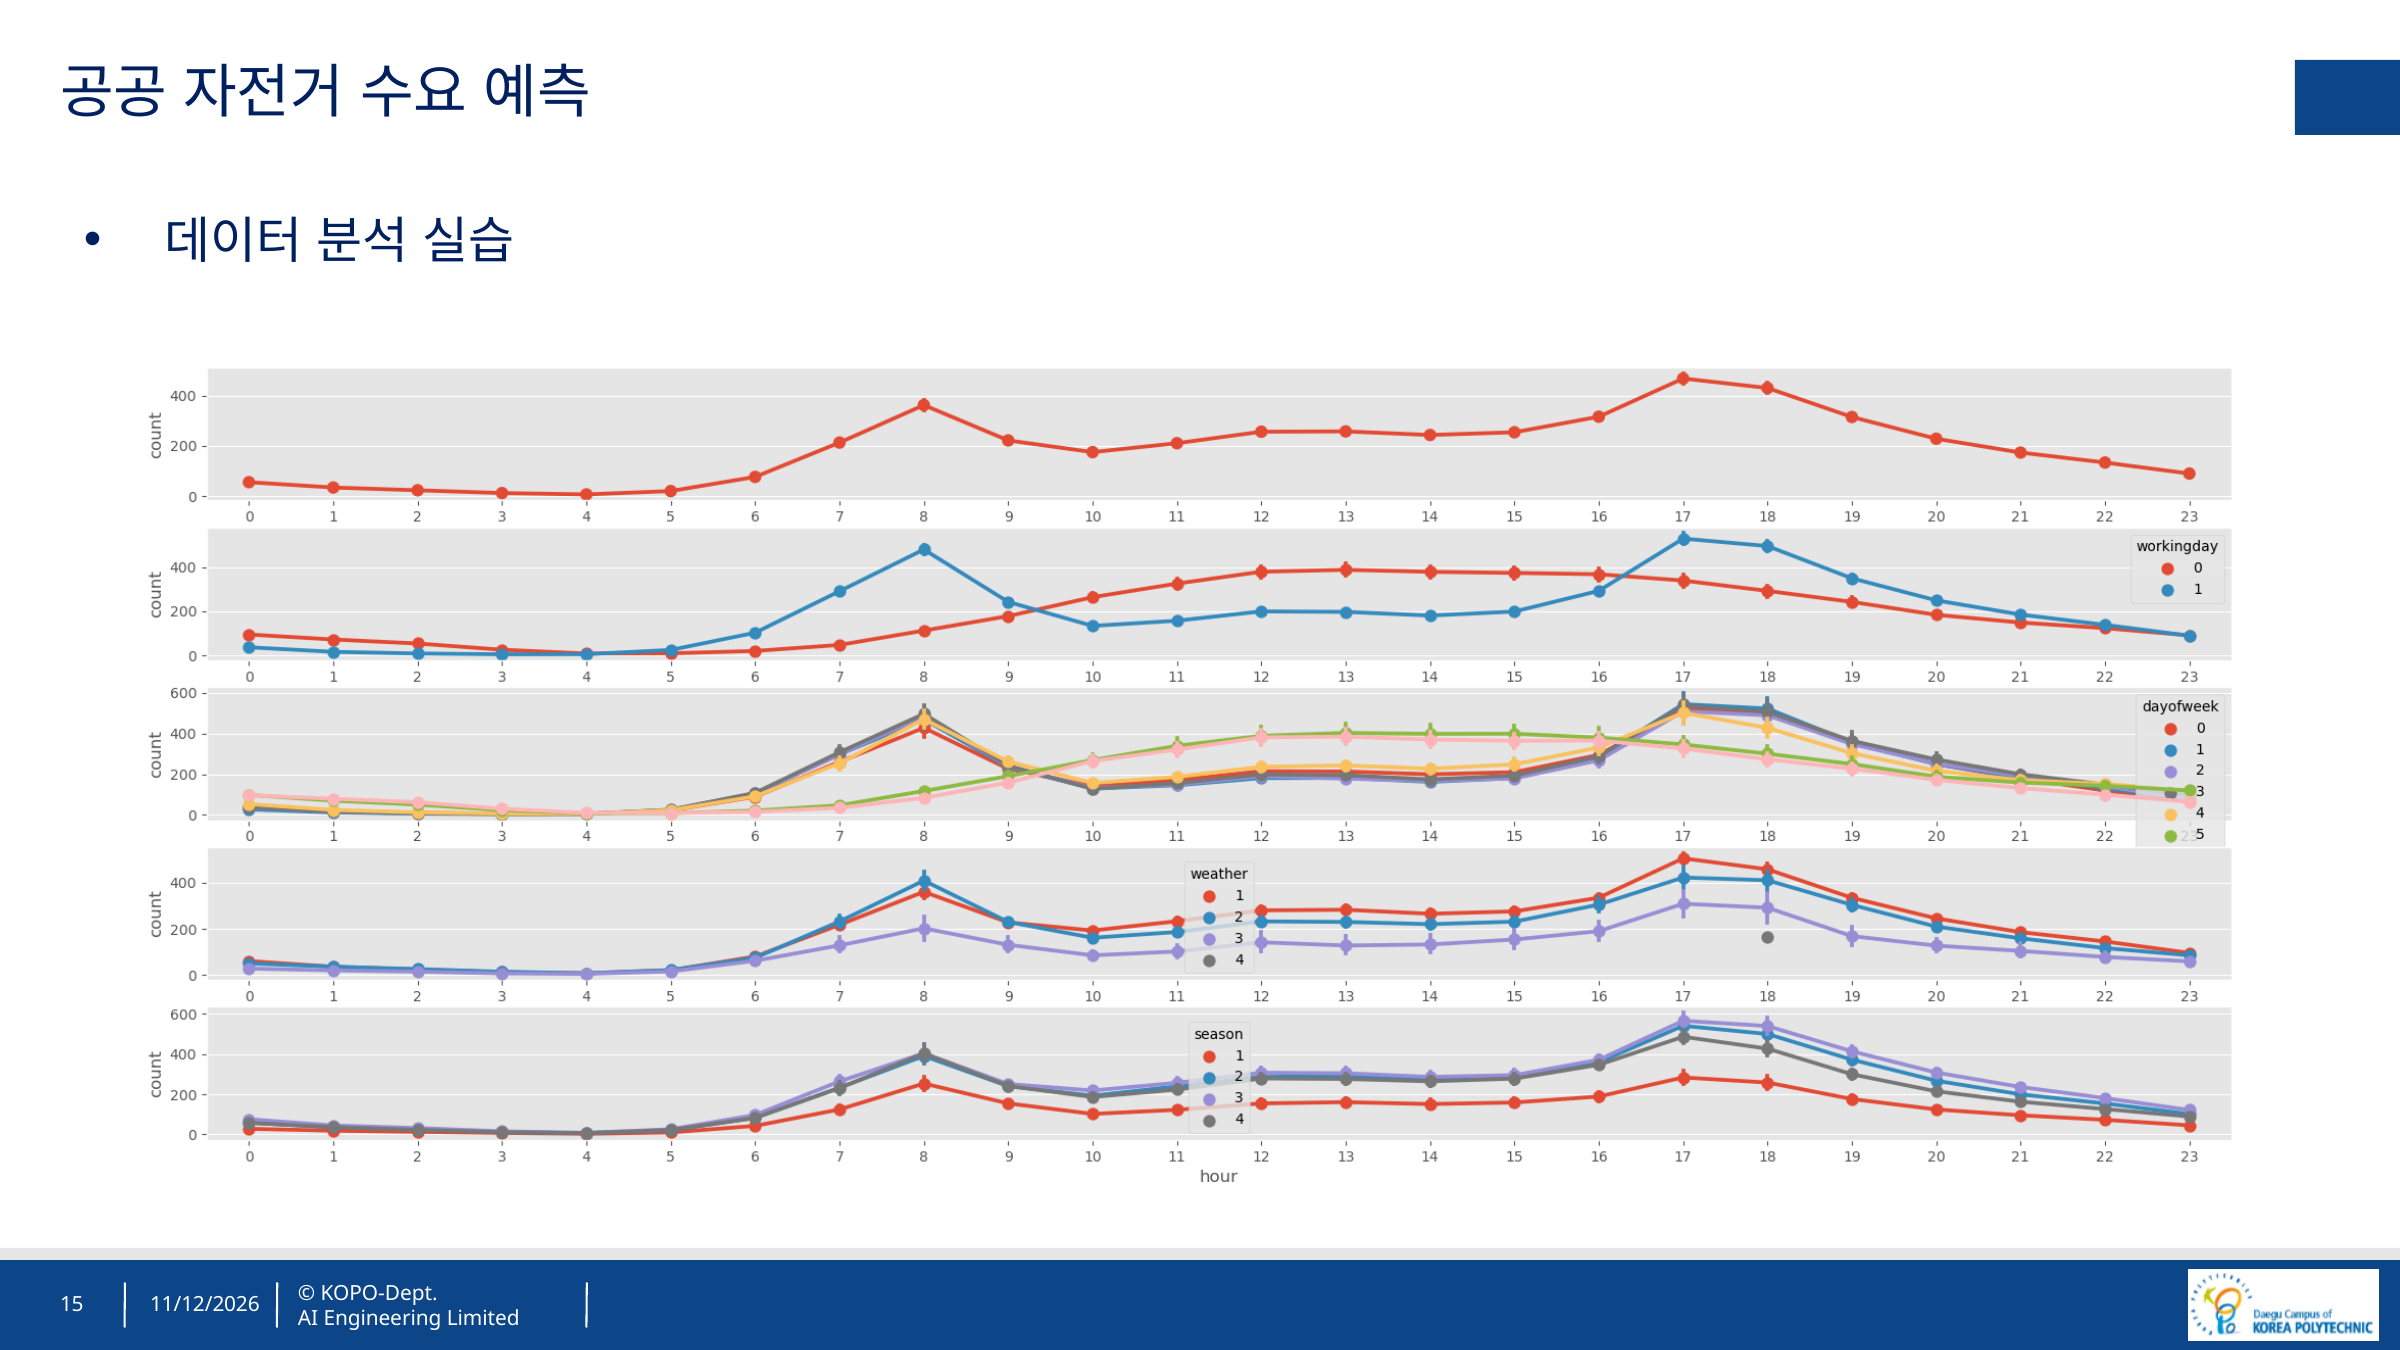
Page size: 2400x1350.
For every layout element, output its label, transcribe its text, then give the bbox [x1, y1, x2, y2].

picture [119, 299, 2254, 1184]
picture [2188, 1269, 2379, 1341]
list 데이터 분석 실습 [62, 197, 1888, 348]
slide_number 15 [60, 1282, 120, 1328]
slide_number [150, 1282, 270, 1328]
list 공공 자전거 수요 예측 [60, 54, 2235, 175]
